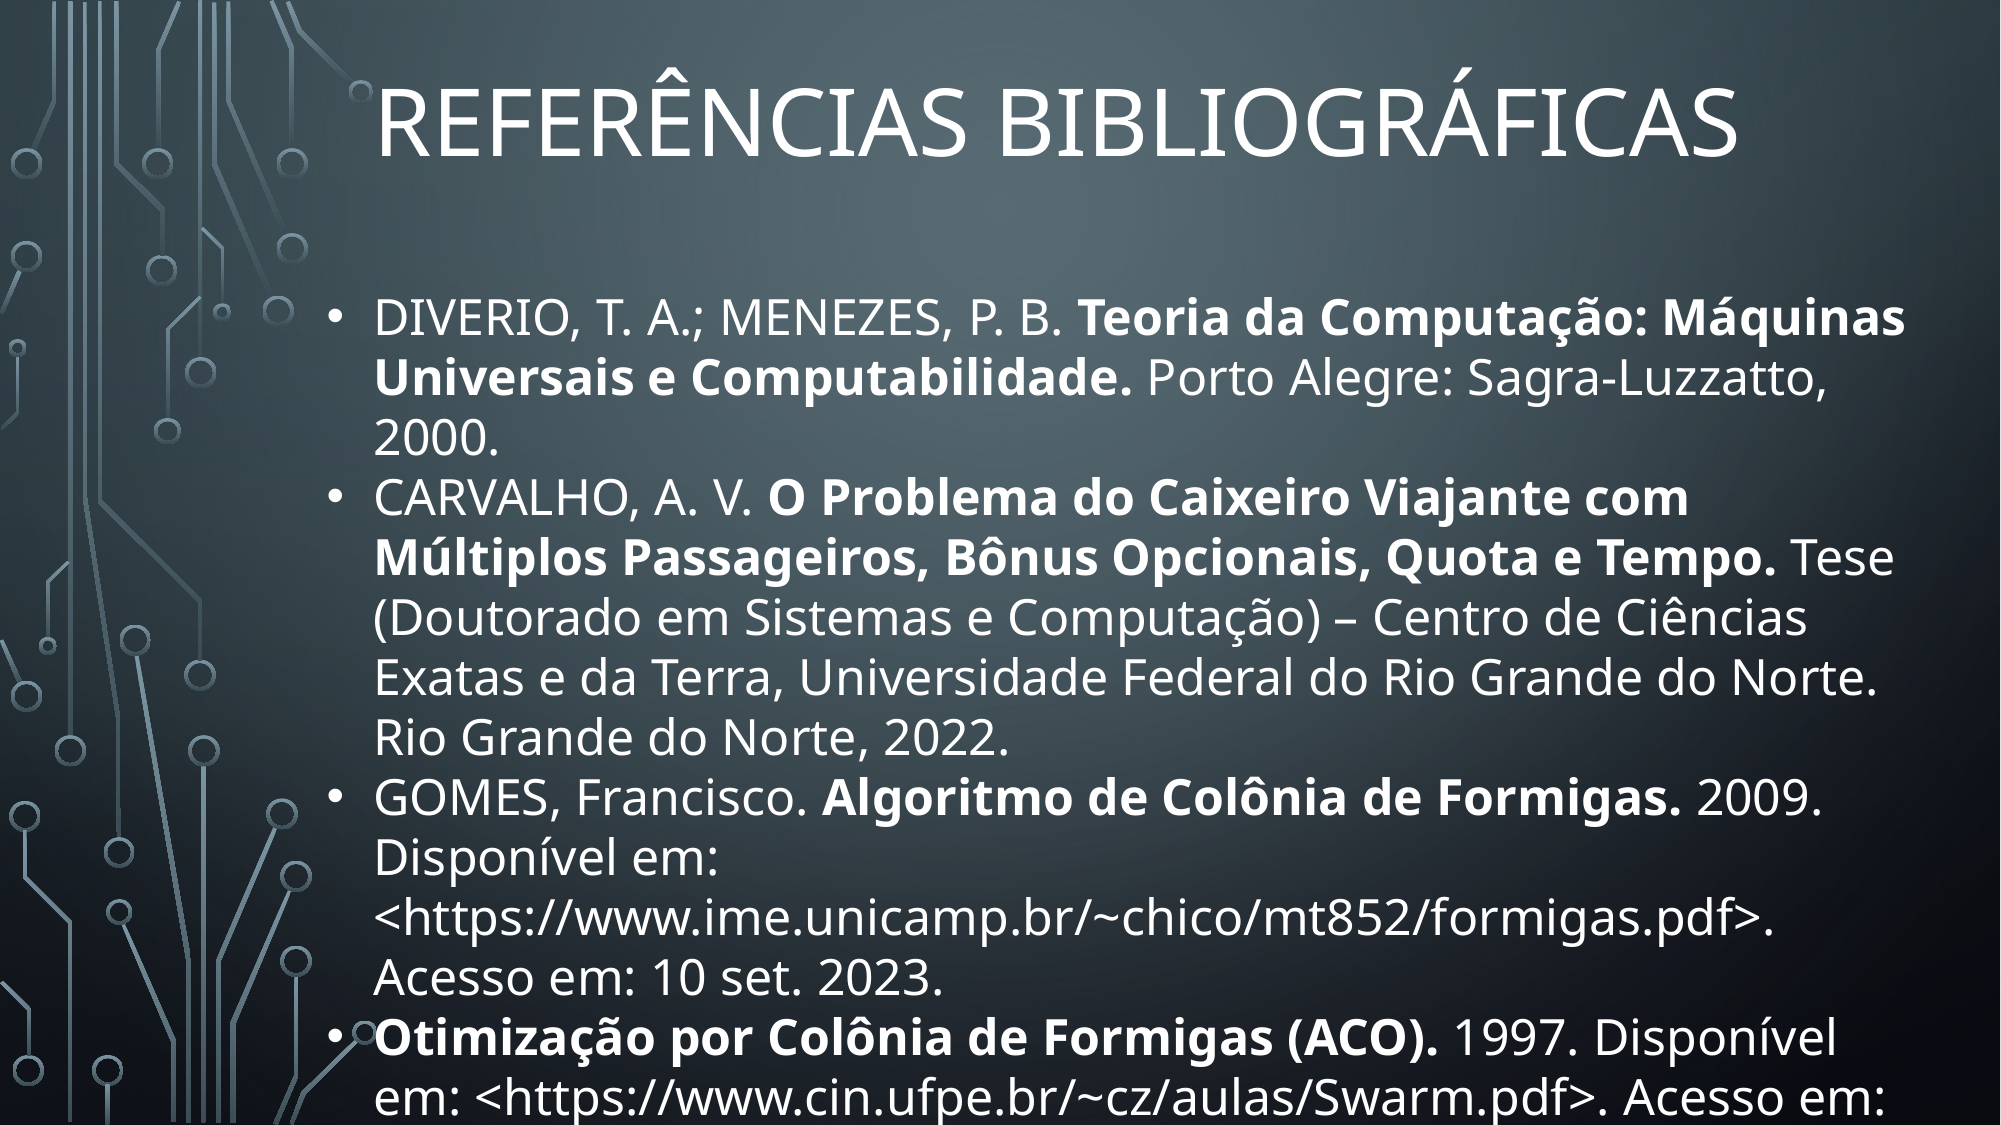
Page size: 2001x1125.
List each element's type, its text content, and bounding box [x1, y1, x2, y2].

text_box DIVERIO, T. A.; MENEZES, P. B. Teoria da Computação: Máquinas Universais e Computabilidade. Porto Alegre: Sagra-Luzzatto, 2000. CARVALHO, A. V. O Problema do Caixeiro Viajante com Múltiplos Passageiros, Bônus Opcionais, Quota e Tempo. Tese (Doutorado em Sistemas e Computação) – Centro de Ciências Exatas e da Terra, Universidade Federal do Rio Grande do Norte. Rio Grande do Norte, 2022. GOMES, Francisco. Algoritmo de Colônia de Formigas. 2009. Disponível em: <https://www.ime.unicamp.br/~chico/mt852/formigas.pdf>. Acesso em: 10 set. 2023. Otimização por Colônia de Formigas (ACO). 1997. Disponível em: <https://www.cin.ufpe.br/~cz/aulas/Swarm.pdf>. Acesso em: 10 set. 2023. [311, 277, 1923, 1125]
title REFERÊNCIAS bibliográficas [336, 56, 1779, 185]
